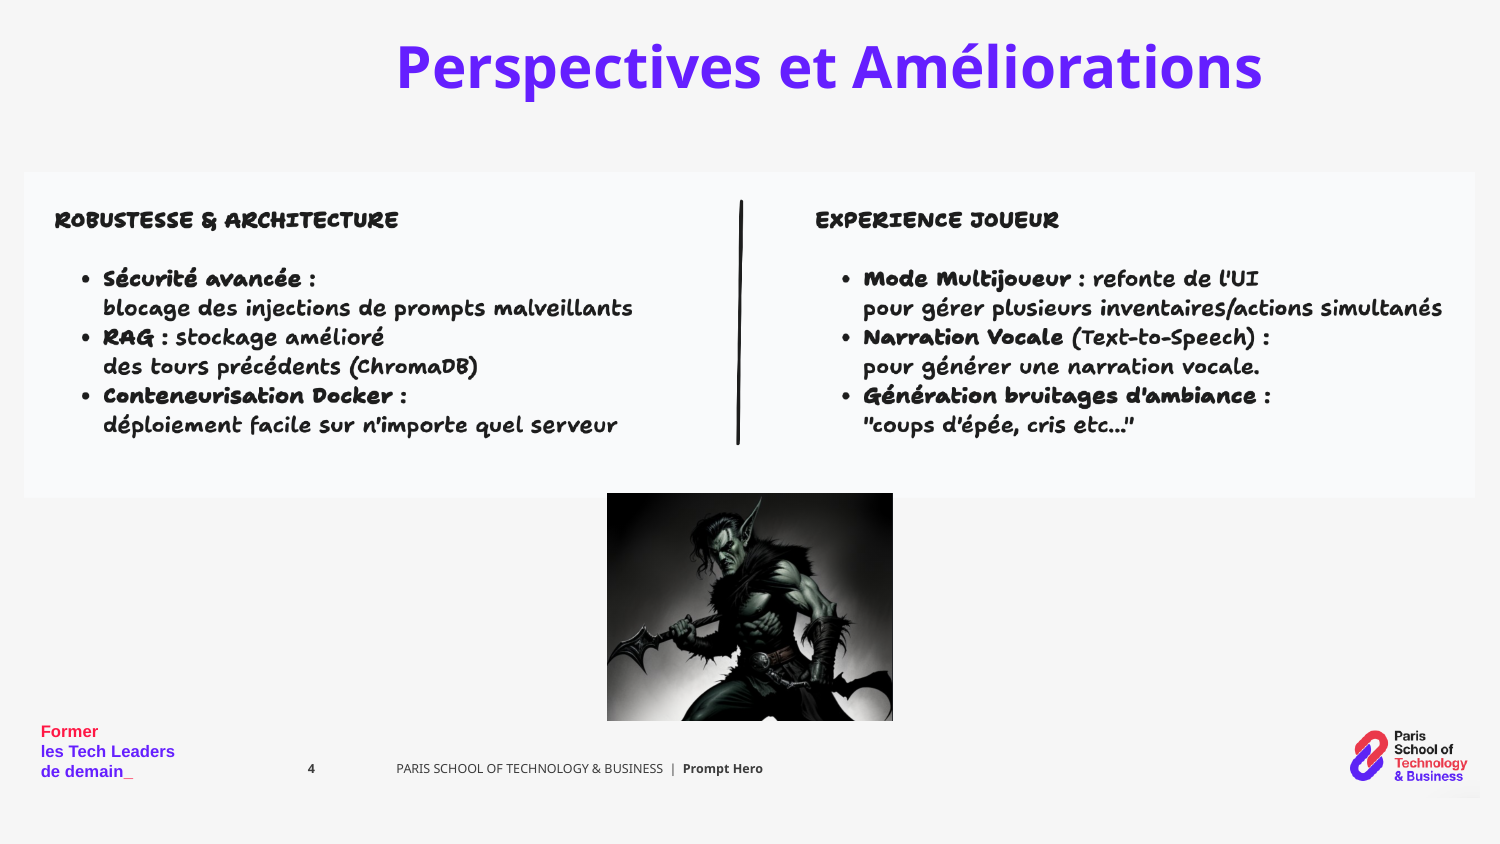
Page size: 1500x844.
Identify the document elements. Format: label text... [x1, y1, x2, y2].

picture [1327, 712, 1480, 798]
title Perspectives et Améliorations [395, 38, 1311, 170]
picture [24, 171, 1476, 721]
footer PARIS SCHOOL OF TECHNOLOGY & BUSINESS | Prompt Hero [396, 727, 1105, 777]
slide_number 4 [307, 727, 396, 777]
